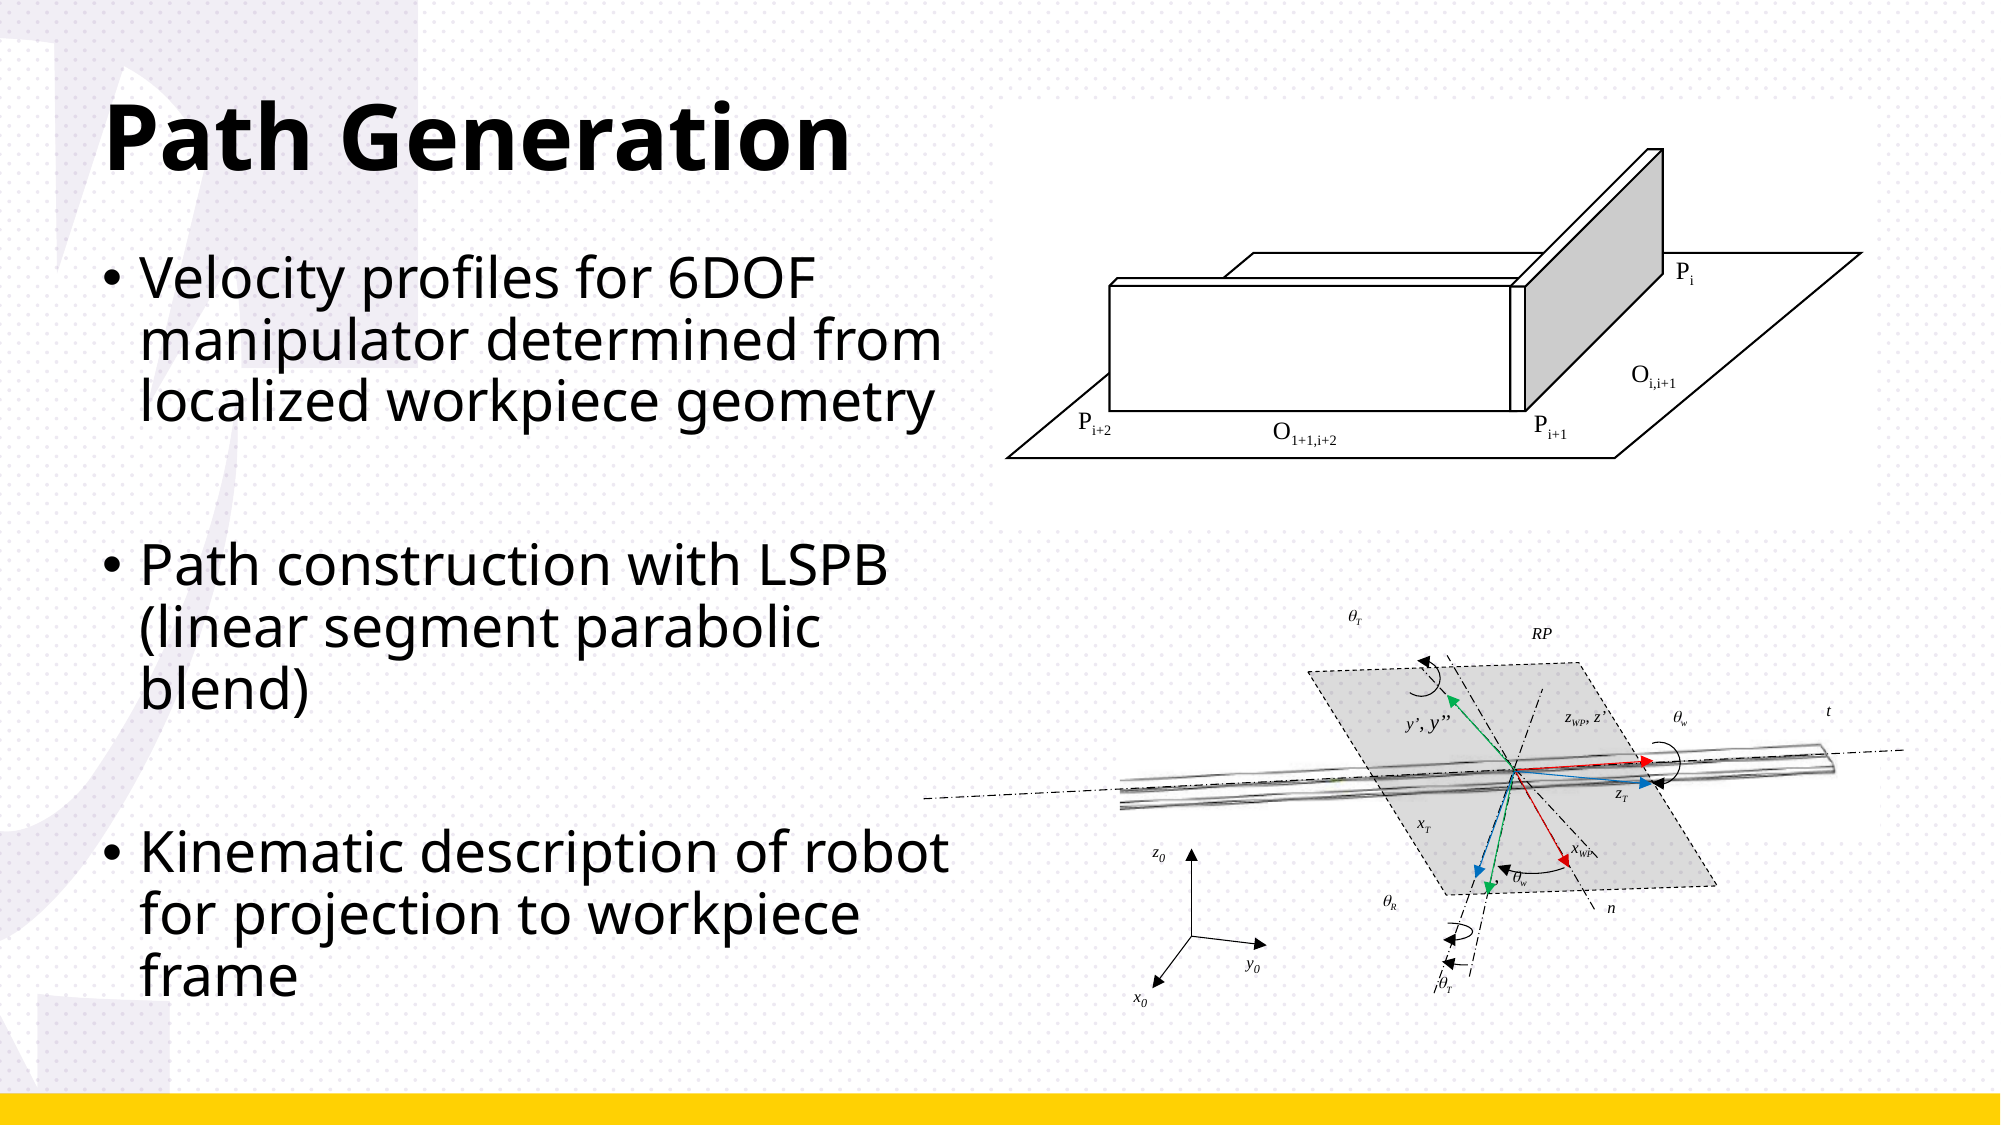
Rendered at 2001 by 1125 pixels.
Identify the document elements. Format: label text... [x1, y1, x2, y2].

title Path Generation [86, 31, 1325, 249]
text_box Velocity profiles for 6DOF manipulator determined from localized workpiece geometry Path construction with LSPB (linear segment parabolic blend) Kinematic description of robot for projection to workpiece frame [87, 242, 1000, 1020]
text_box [923, 579, 1905, 1051]
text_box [992, 101, 1876, 529]
picture [0, 0, 2001, 1125]
